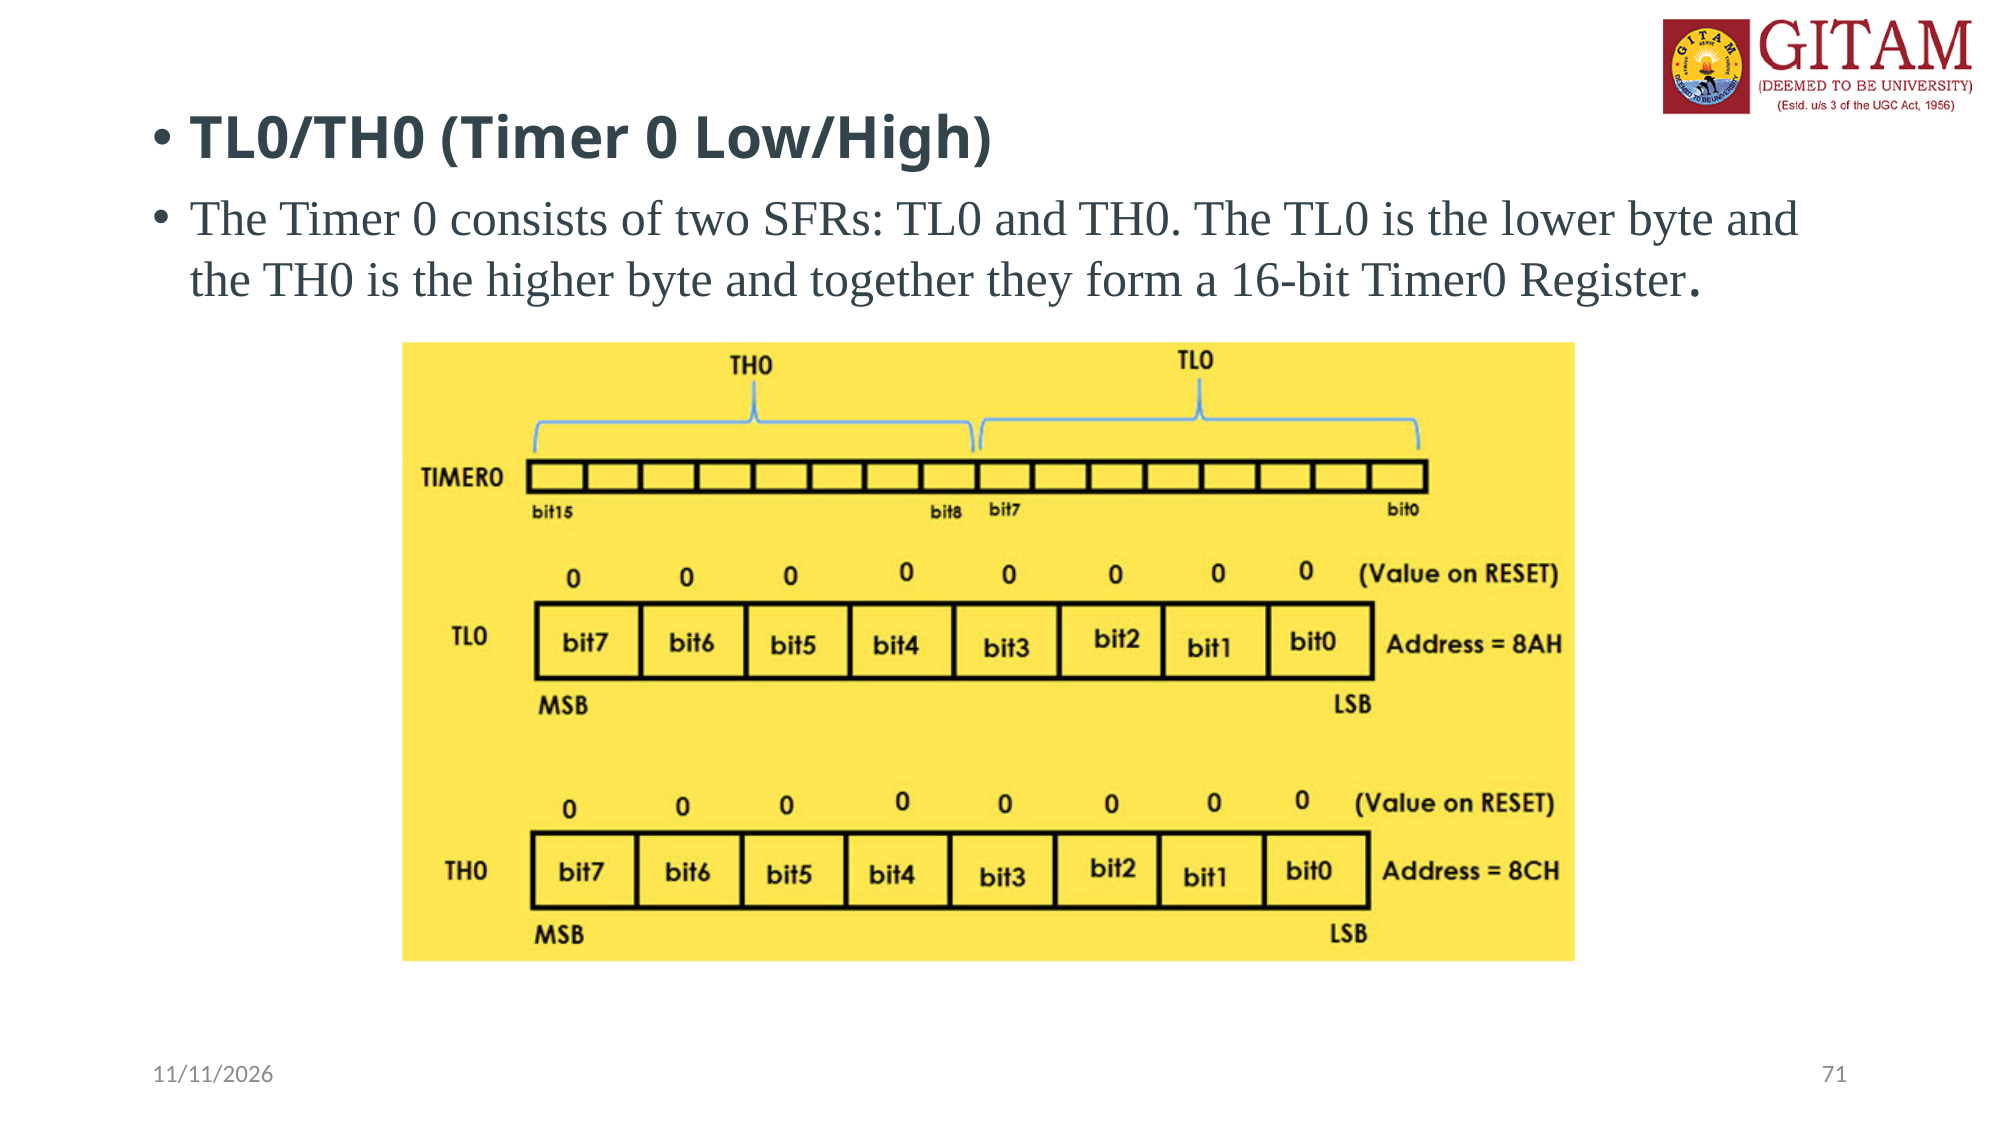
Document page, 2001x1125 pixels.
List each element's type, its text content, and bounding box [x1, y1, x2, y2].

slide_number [137, 1042, 588, 1103]
slide_number 71 [1412, 1042, 1863, 1103]
list TL0/TH0 (Timer 0 Low/High) The Timer 0 consists of two SFRs: TL0 and TH0. The TL0 is the lower byte and the TH0 is the higher byte and together they form a 16-bit Timer0 Register. [137, 100, 1850, 950]
picture [1663, 19, 1979, 117]
picture [362, 330, 1597, 977]
